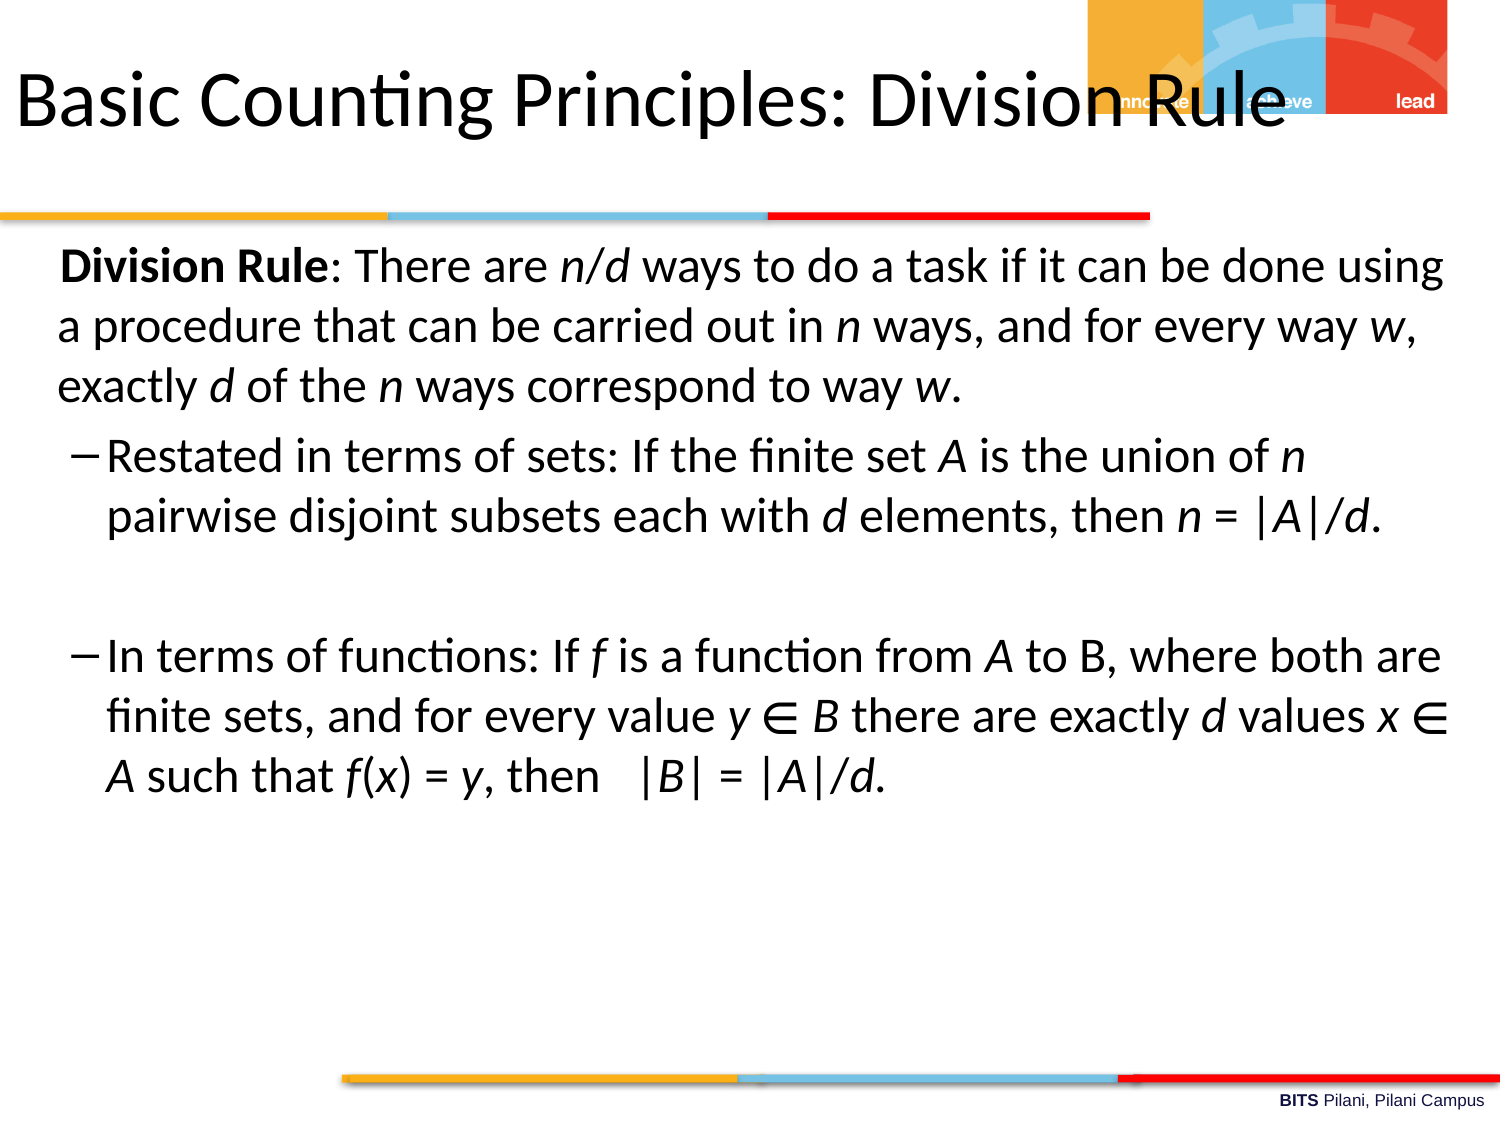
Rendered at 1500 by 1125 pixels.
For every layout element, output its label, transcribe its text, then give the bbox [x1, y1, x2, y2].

picture [1350, 0, 1448, 114]
title Basic Counting Principles: Division Rule [0, 0, 1350, 188]
list Division Rule: There are n/d ways to do a task if it can be done using a procedure that can be carried out in n ways, and for every way w, exactly d of the n ways correspond to way w. Restated in terms of sets: If the finite set A is the union of n pairwise disjoint subsets each with d elements, then n = |A|/d. In terms of functions: If f is a function from A to B, where both are finite sets, and for every value y ∈ B there are exactly d values x ∈ A such that f(x) = y, then |B| = |A|/d. [0, 224, 1488, 1125]
